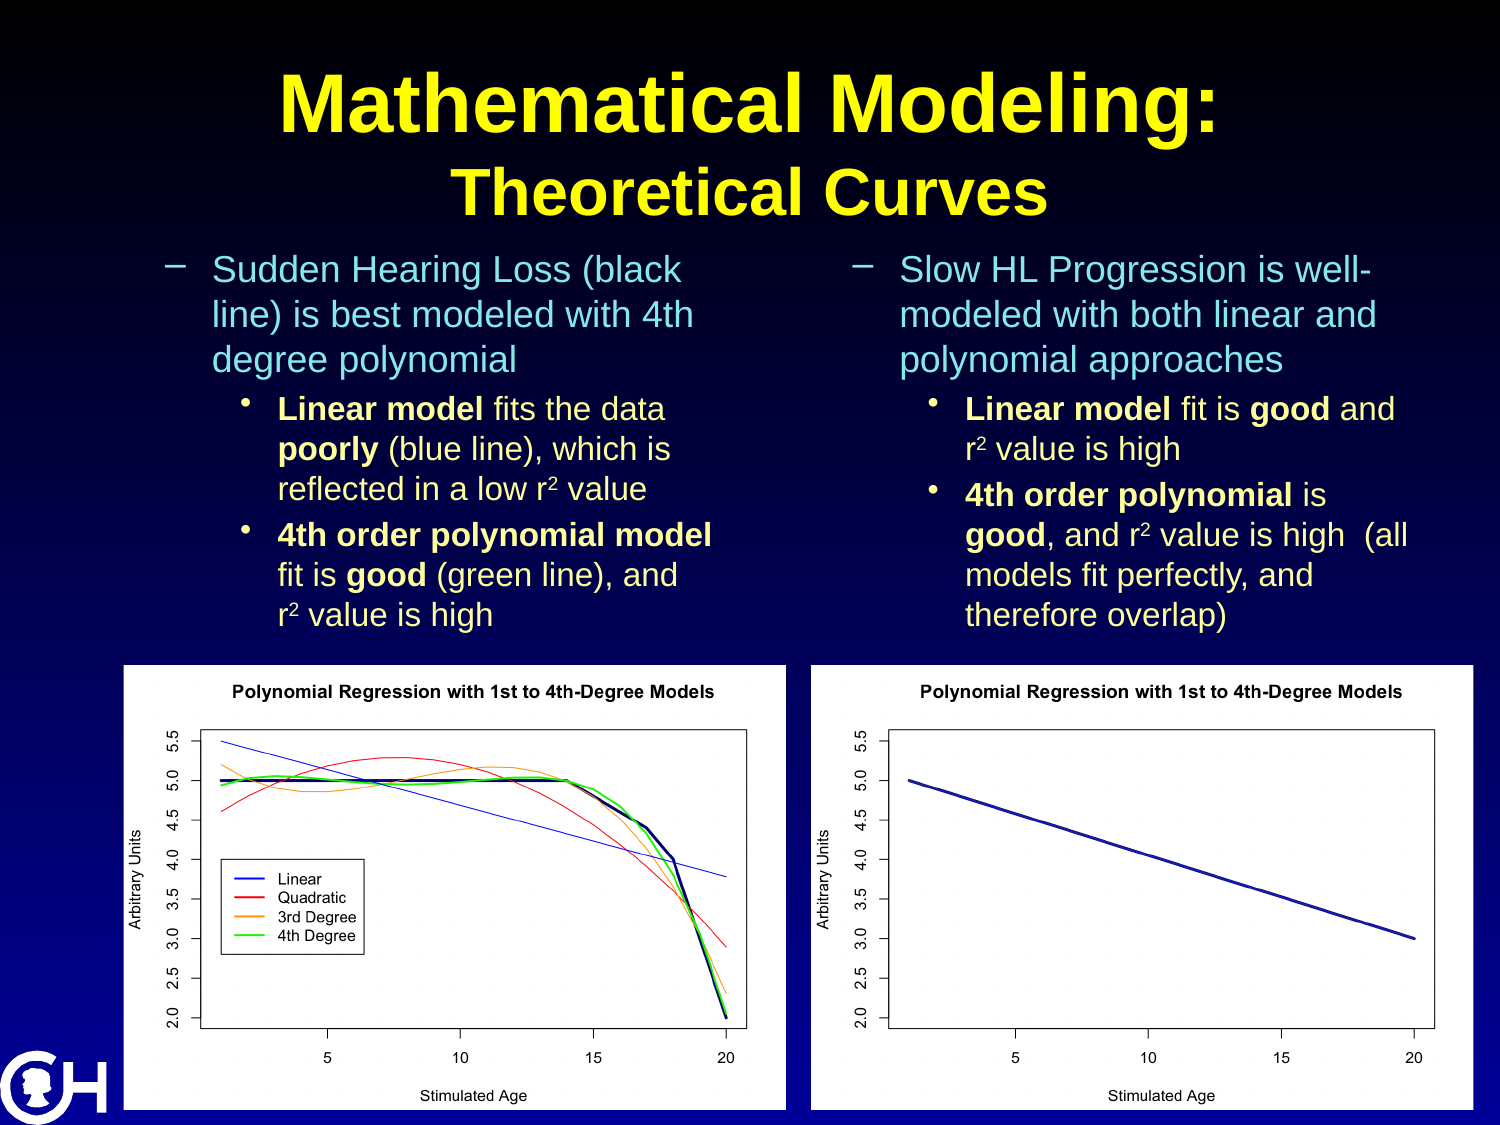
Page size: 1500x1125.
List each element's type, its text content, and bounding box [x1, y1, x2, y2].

title Mathematical Modeling: Theoretical Curves [74, 44, 1426, 233]
list Slow HL Progression is well-modeled with both linear and polynomial approaches Linear model fit is good and r2 value is high 4th order polynomial is good, and r2 value is high (all models fit perfectly, and therefore overlap) [762, 237, 1426, 981]
picture [810, 665, 1474, 1111]
picture [123, 665, 787, 1111]
list Sudden Hearing Loss (black line) is best modeled with 4th degree polynomial Linear model fits the data poorly (blue line), which is reflected in a low r2 value 4th order polynomial model fit is good (green line), and r2 value is high [74, 237, 738, 981]
